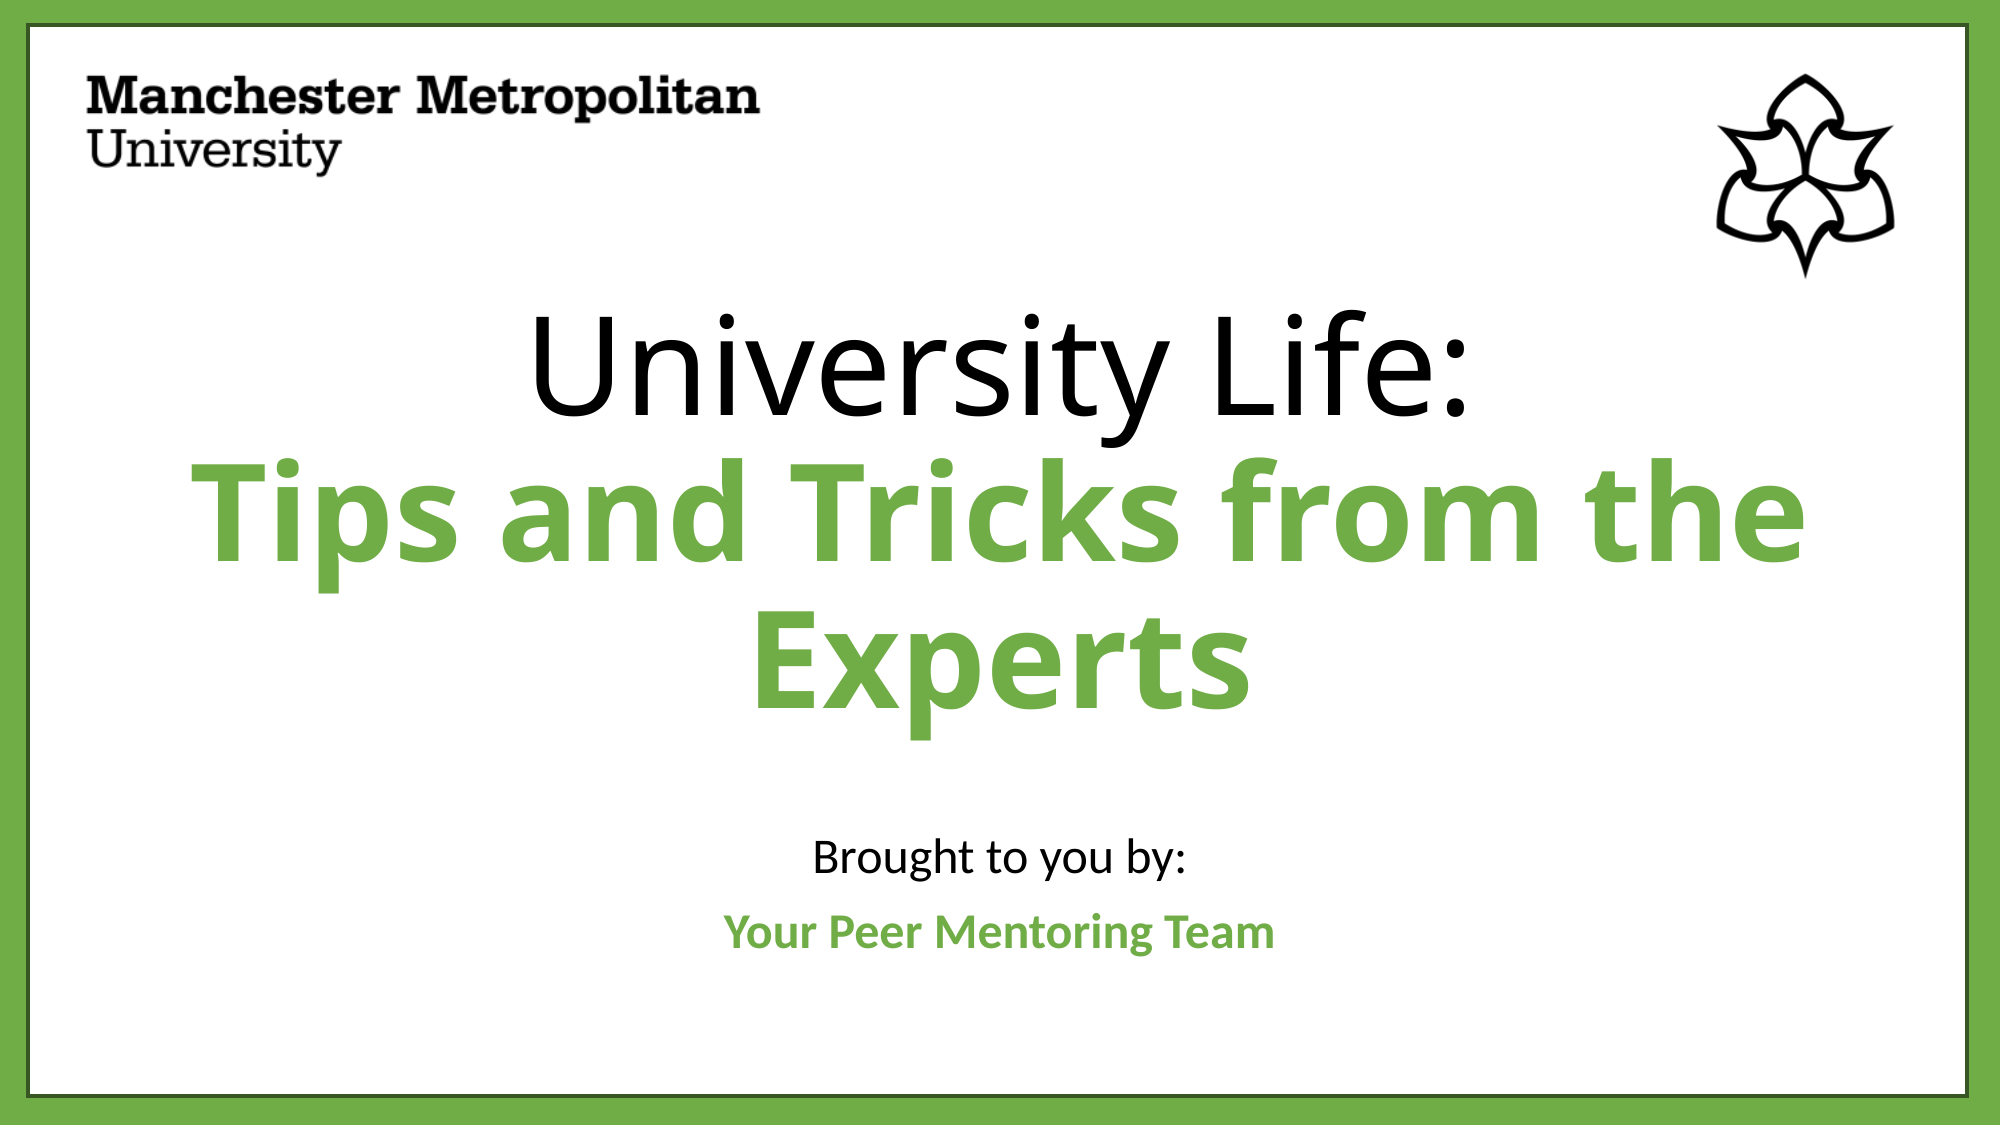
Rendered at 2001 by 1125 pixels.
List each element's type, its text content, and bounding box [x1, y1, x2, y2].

picture [72, 60, 775, 192]
subtitle Brought to you by: Your Peer Mentoring Team [249, 796, 1750, 1068]
title University Life: Tips and Tricks from the Experts [109, 338, 1891, 696]
picture [1703, 60, 1908, 293]
